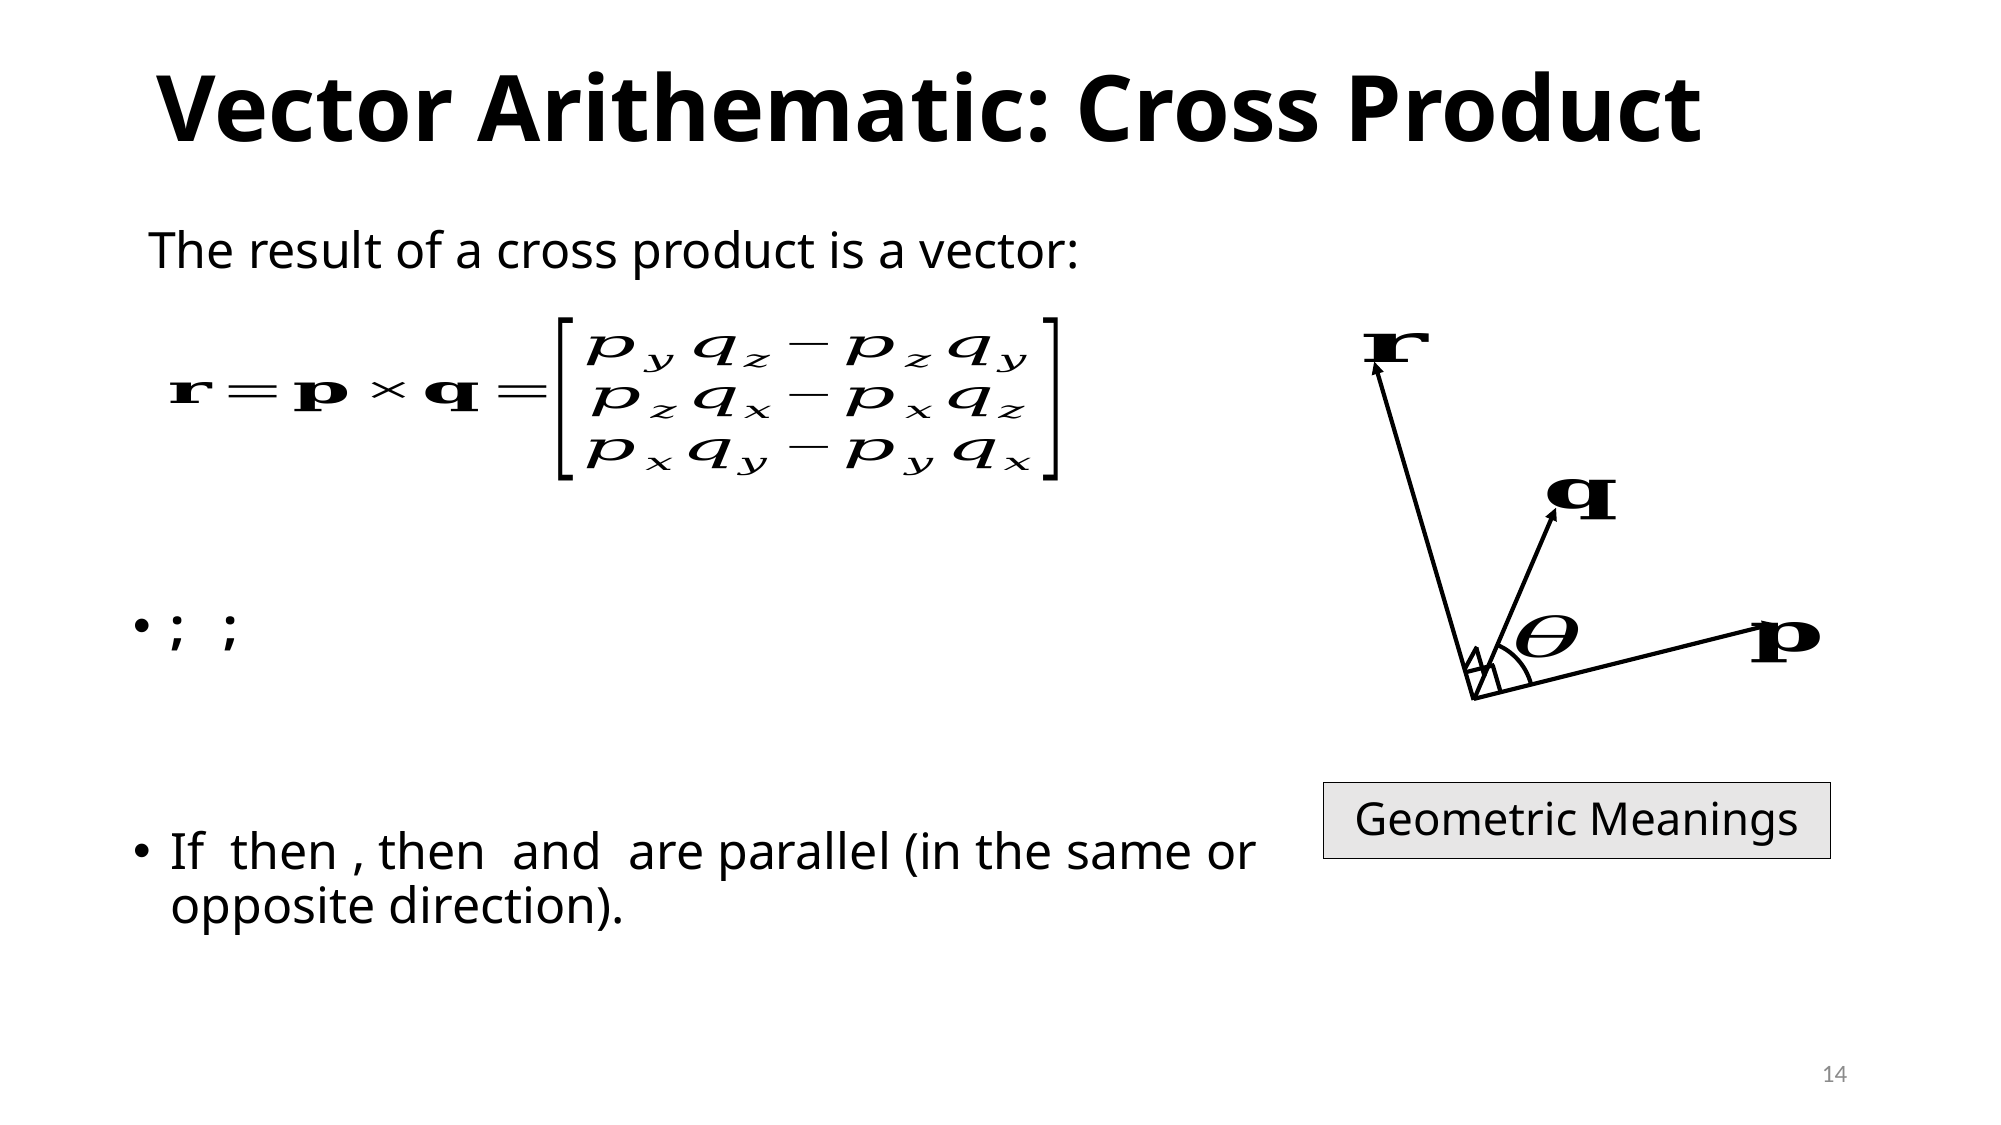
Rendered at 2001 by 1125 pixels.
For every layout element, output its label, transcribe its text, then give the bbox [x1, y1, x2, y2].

text_box Geometric Meanings [1323, 782, 1831, 859]
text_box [1374, 361, 1474, 700]
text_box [1474, 623, 1775, 699]
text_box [1485, 664, 1495, 672]
slide_number 14 [1412, 1042, 1863, 1103]
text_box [1474, 507, 1556, 623]
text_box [1464, 646, 1477, 670]
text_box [1476, 647, 1485, 677]
text_box The result of a cross product is a vector: [133, 174, 1912, 330]
title Vector Arithematic: Cross Product [141, 3, 1954, 221]
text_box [1492, 665, 1501, 694]
